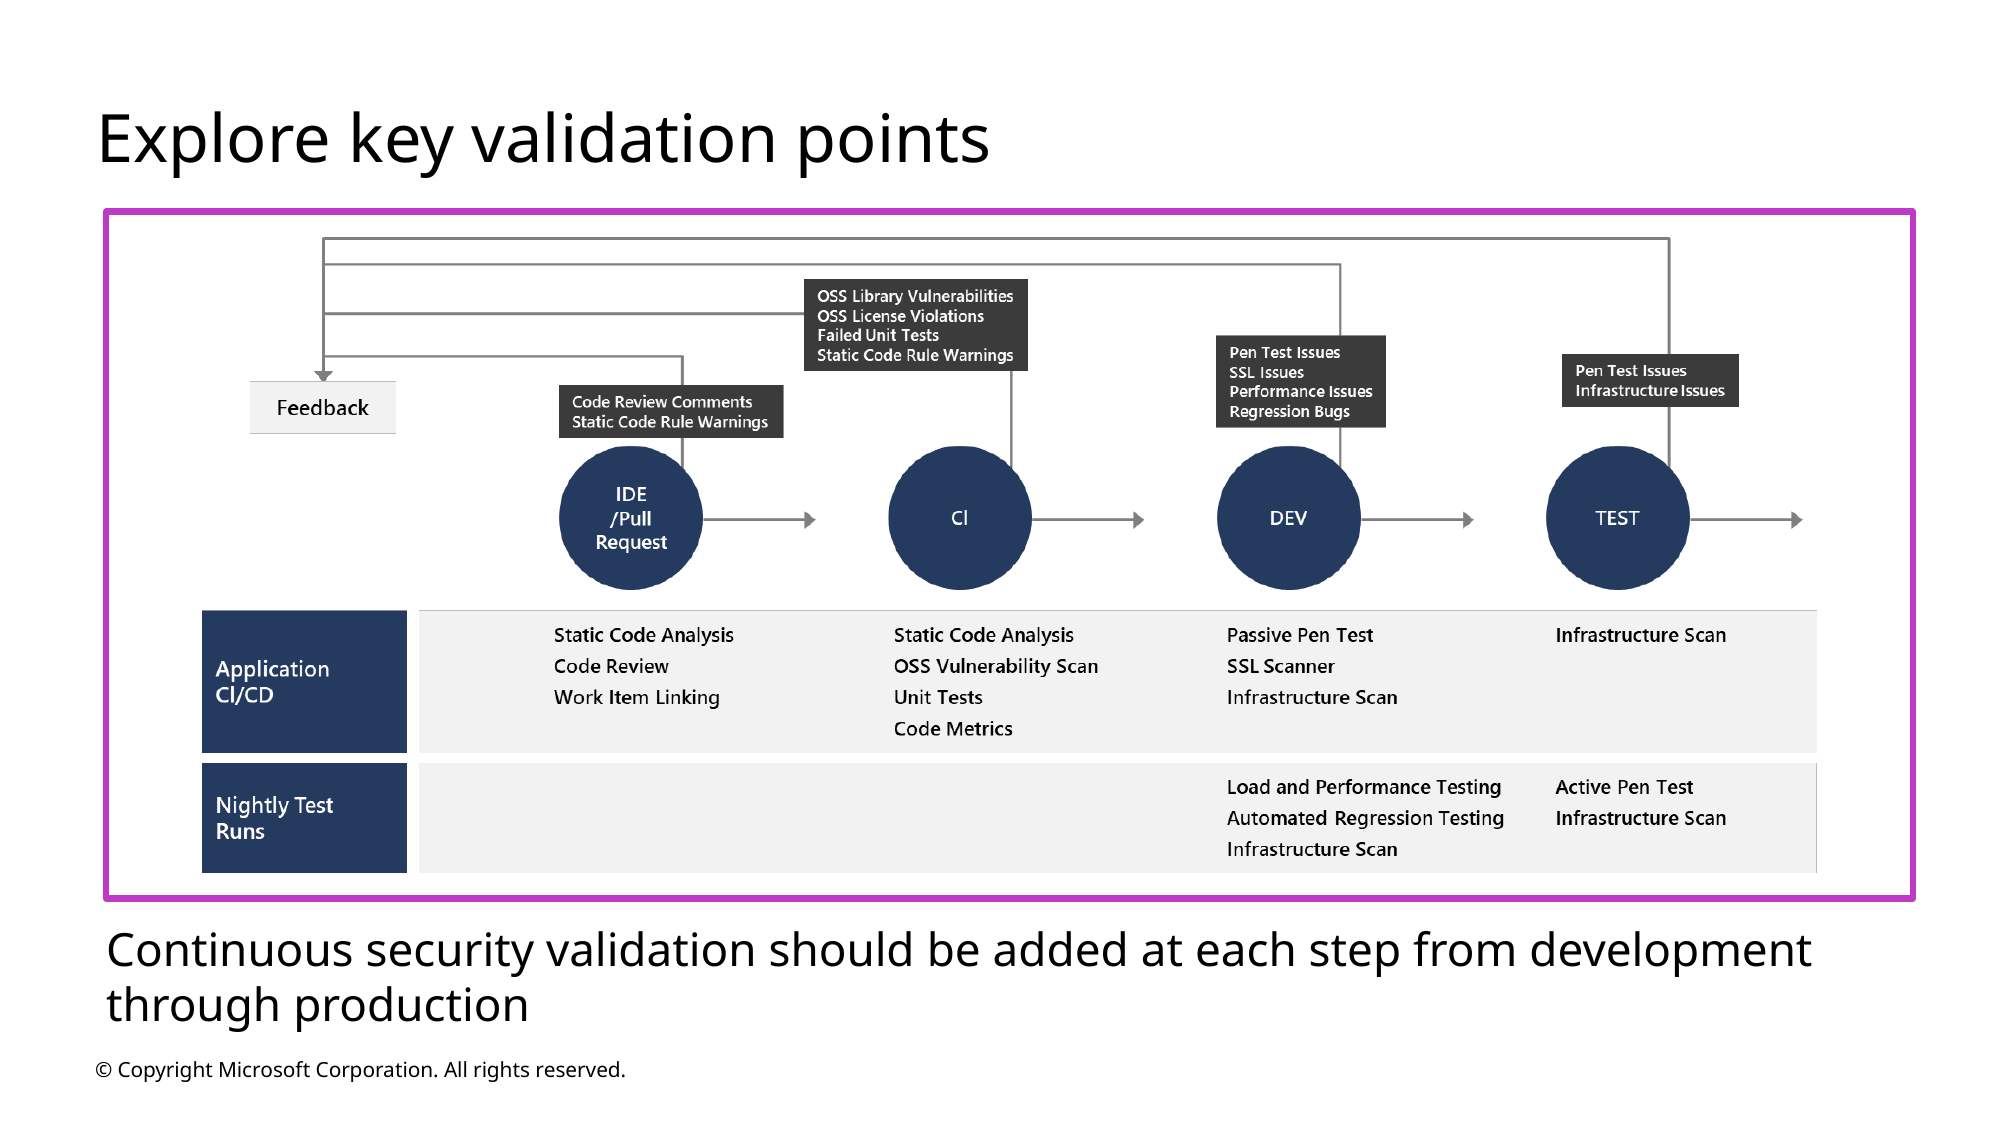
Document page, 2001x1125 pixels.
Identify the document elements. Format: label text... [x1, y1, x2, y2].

picture [201, 236, 1817, 873]
title Explore key validation points [96, 96, 1903, 177]
text_box [105, 211, 1914, 899]
text_box Continuous security validation should be added at each step from development through production [105, 920, 1914, 1032]
